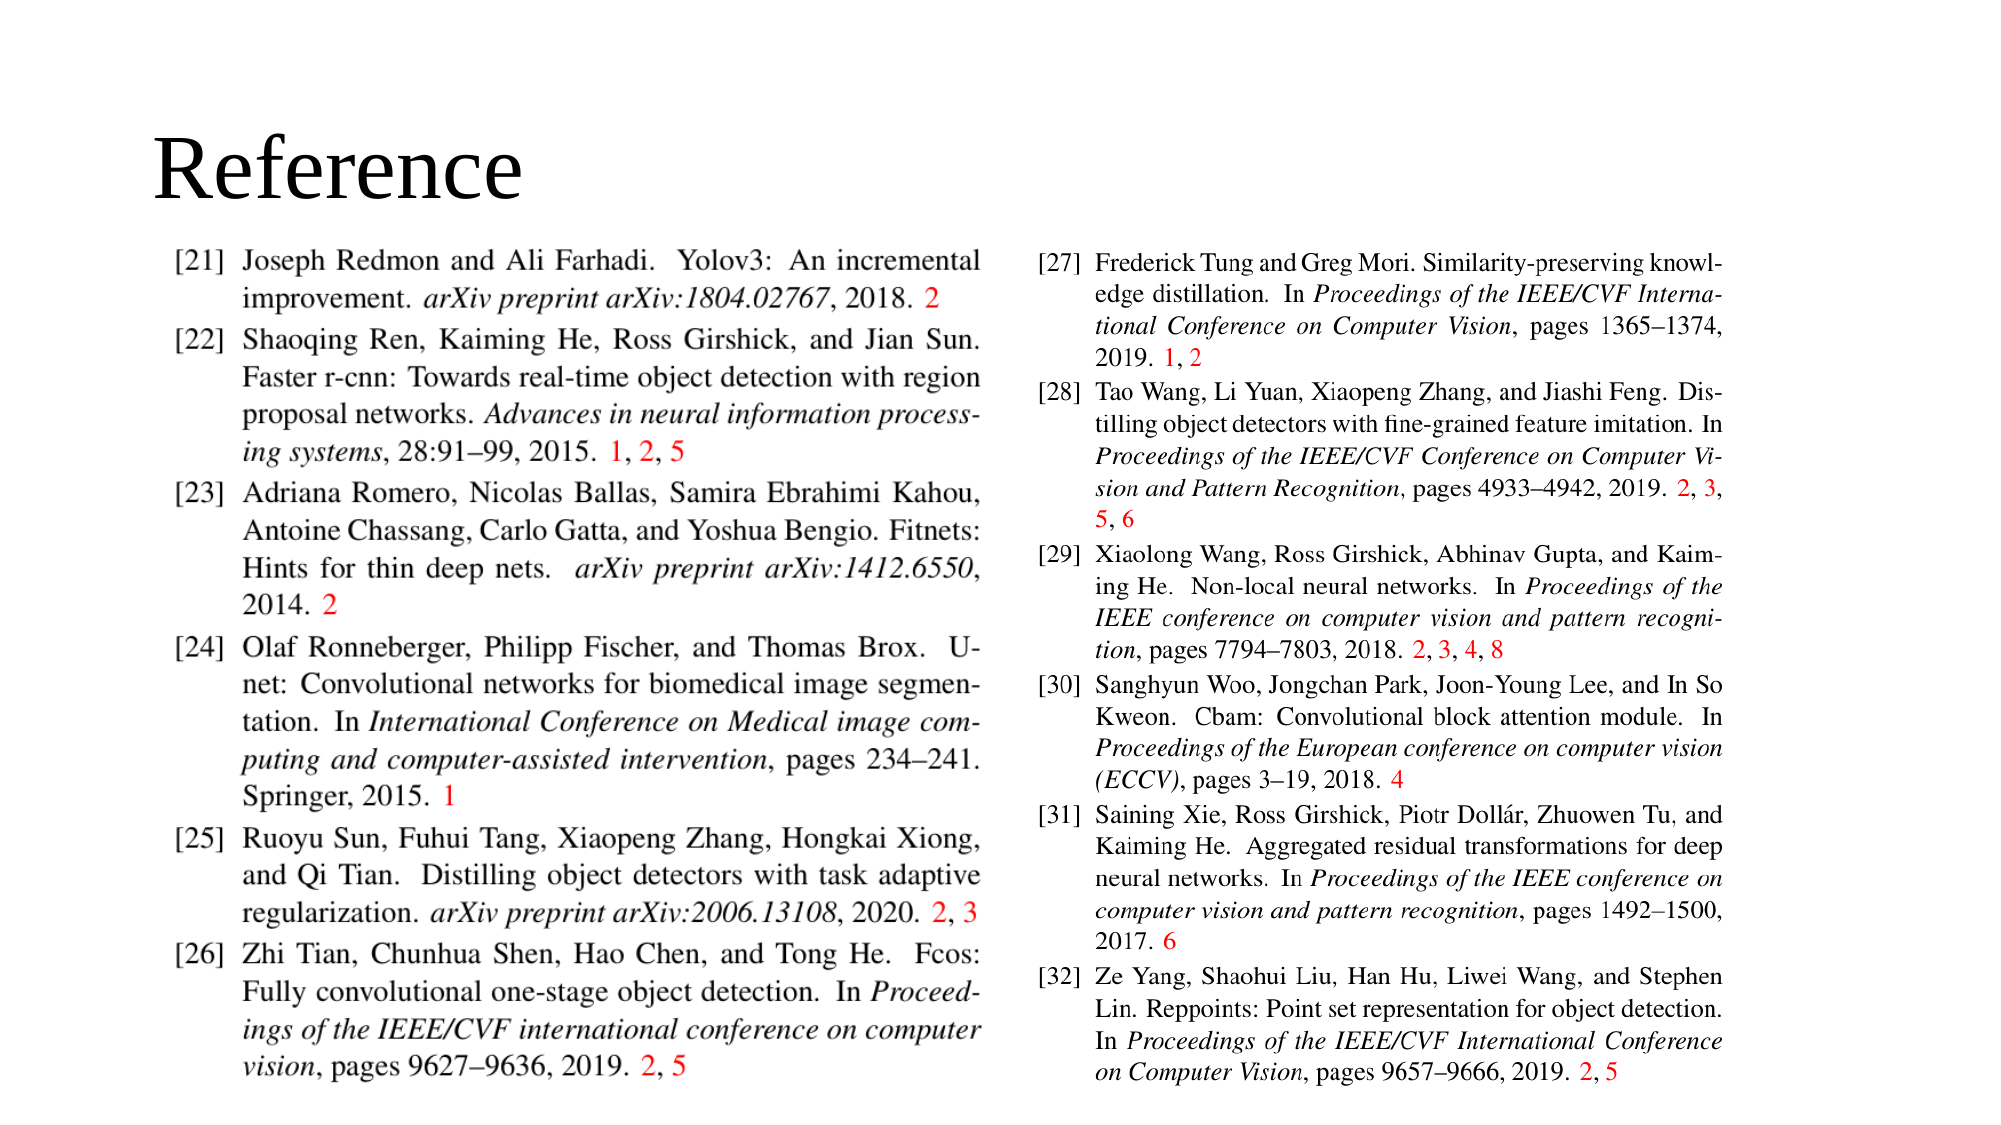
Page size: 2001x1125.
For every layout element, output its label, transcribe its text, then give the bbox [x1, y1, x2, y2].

title Reference [137, 59, 1863, 278]
picture [1026, 239, 1744, 1088]
picture [164, 239, 1001, 1088]
